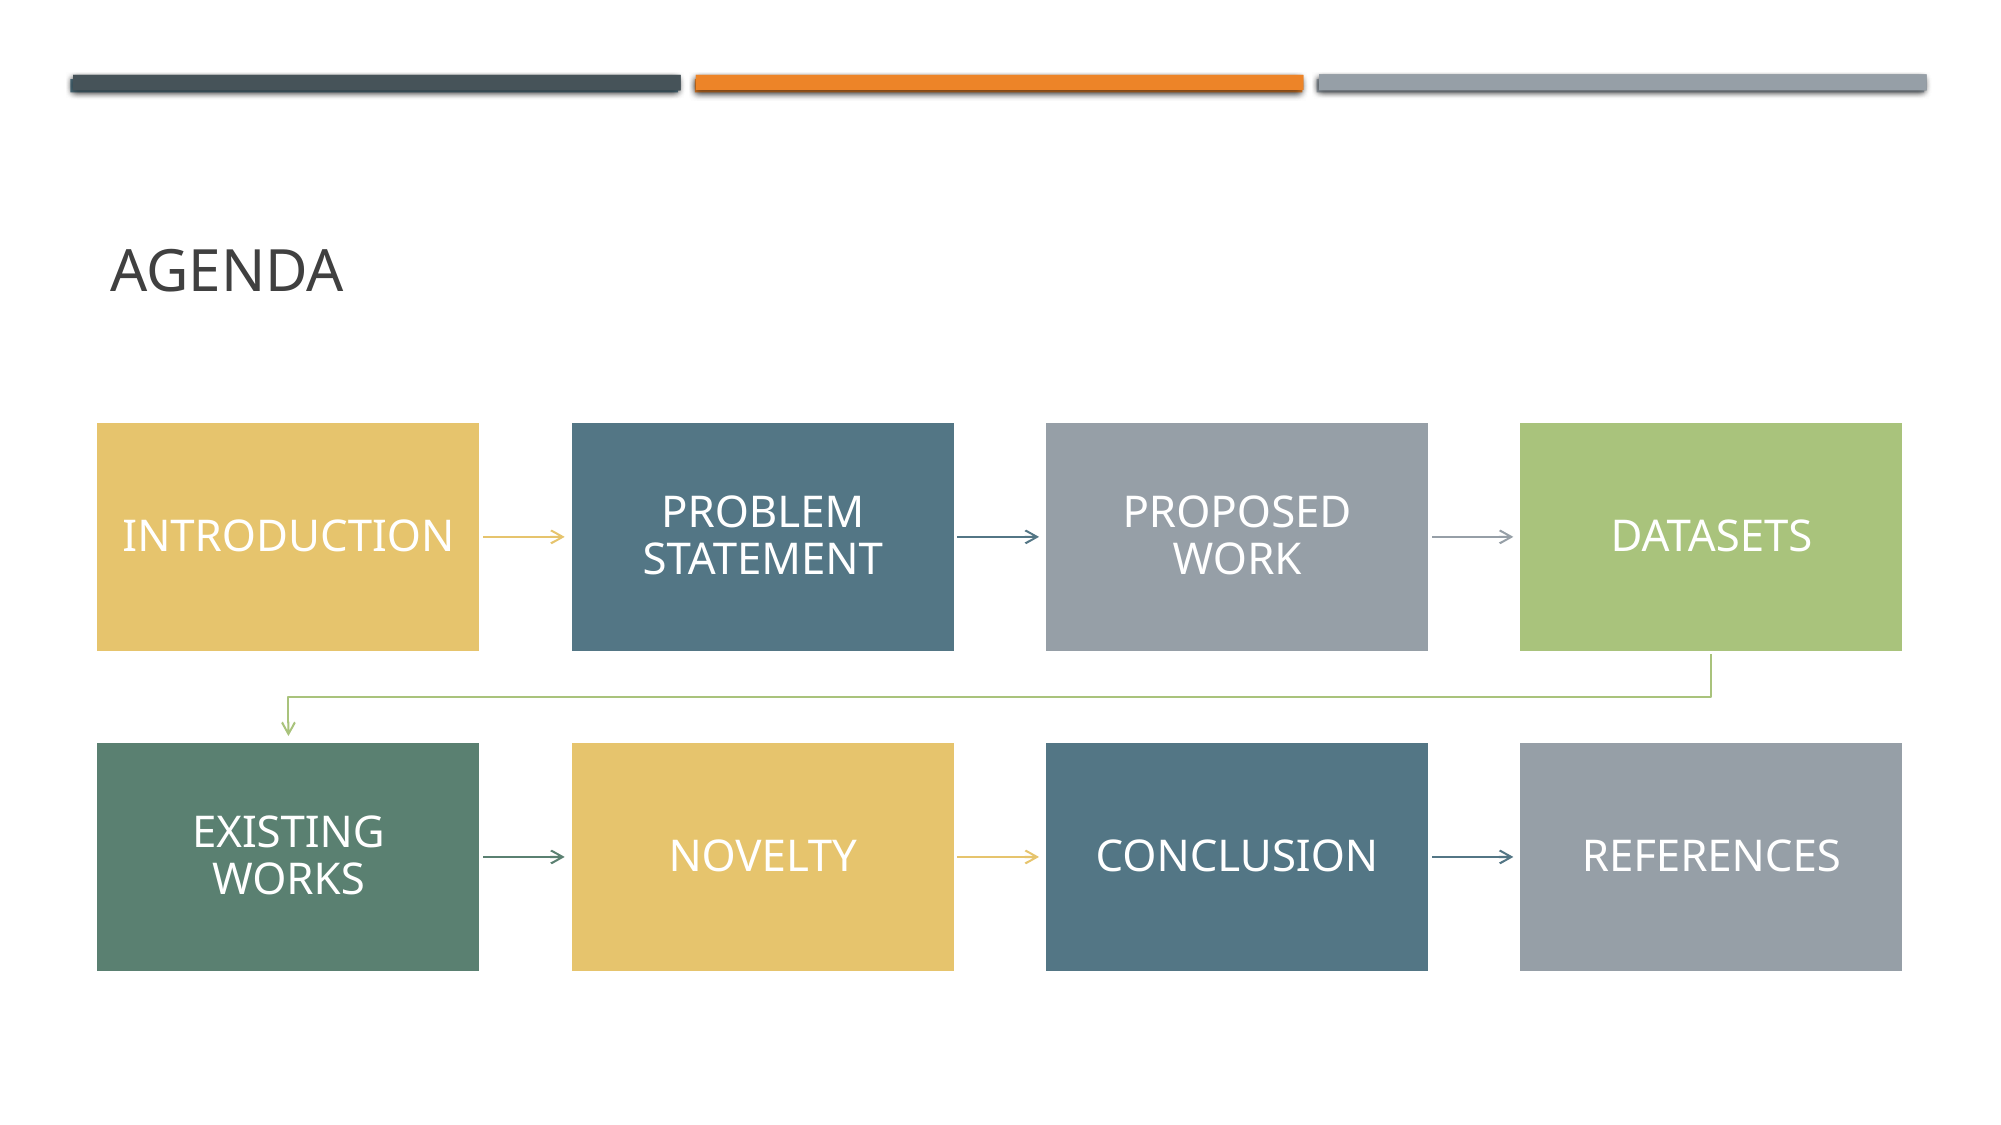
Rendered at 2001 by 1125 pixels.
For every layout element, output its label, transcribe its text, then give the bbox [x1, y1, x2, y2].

text_box [1318, 73, 1928, 92]
title Agenda [95, 115, 1905, 311]
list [94, 383, 1906, 1011]
text_box [695, 74, 1304, 91]
text_box [72, 74, 682, 92]
